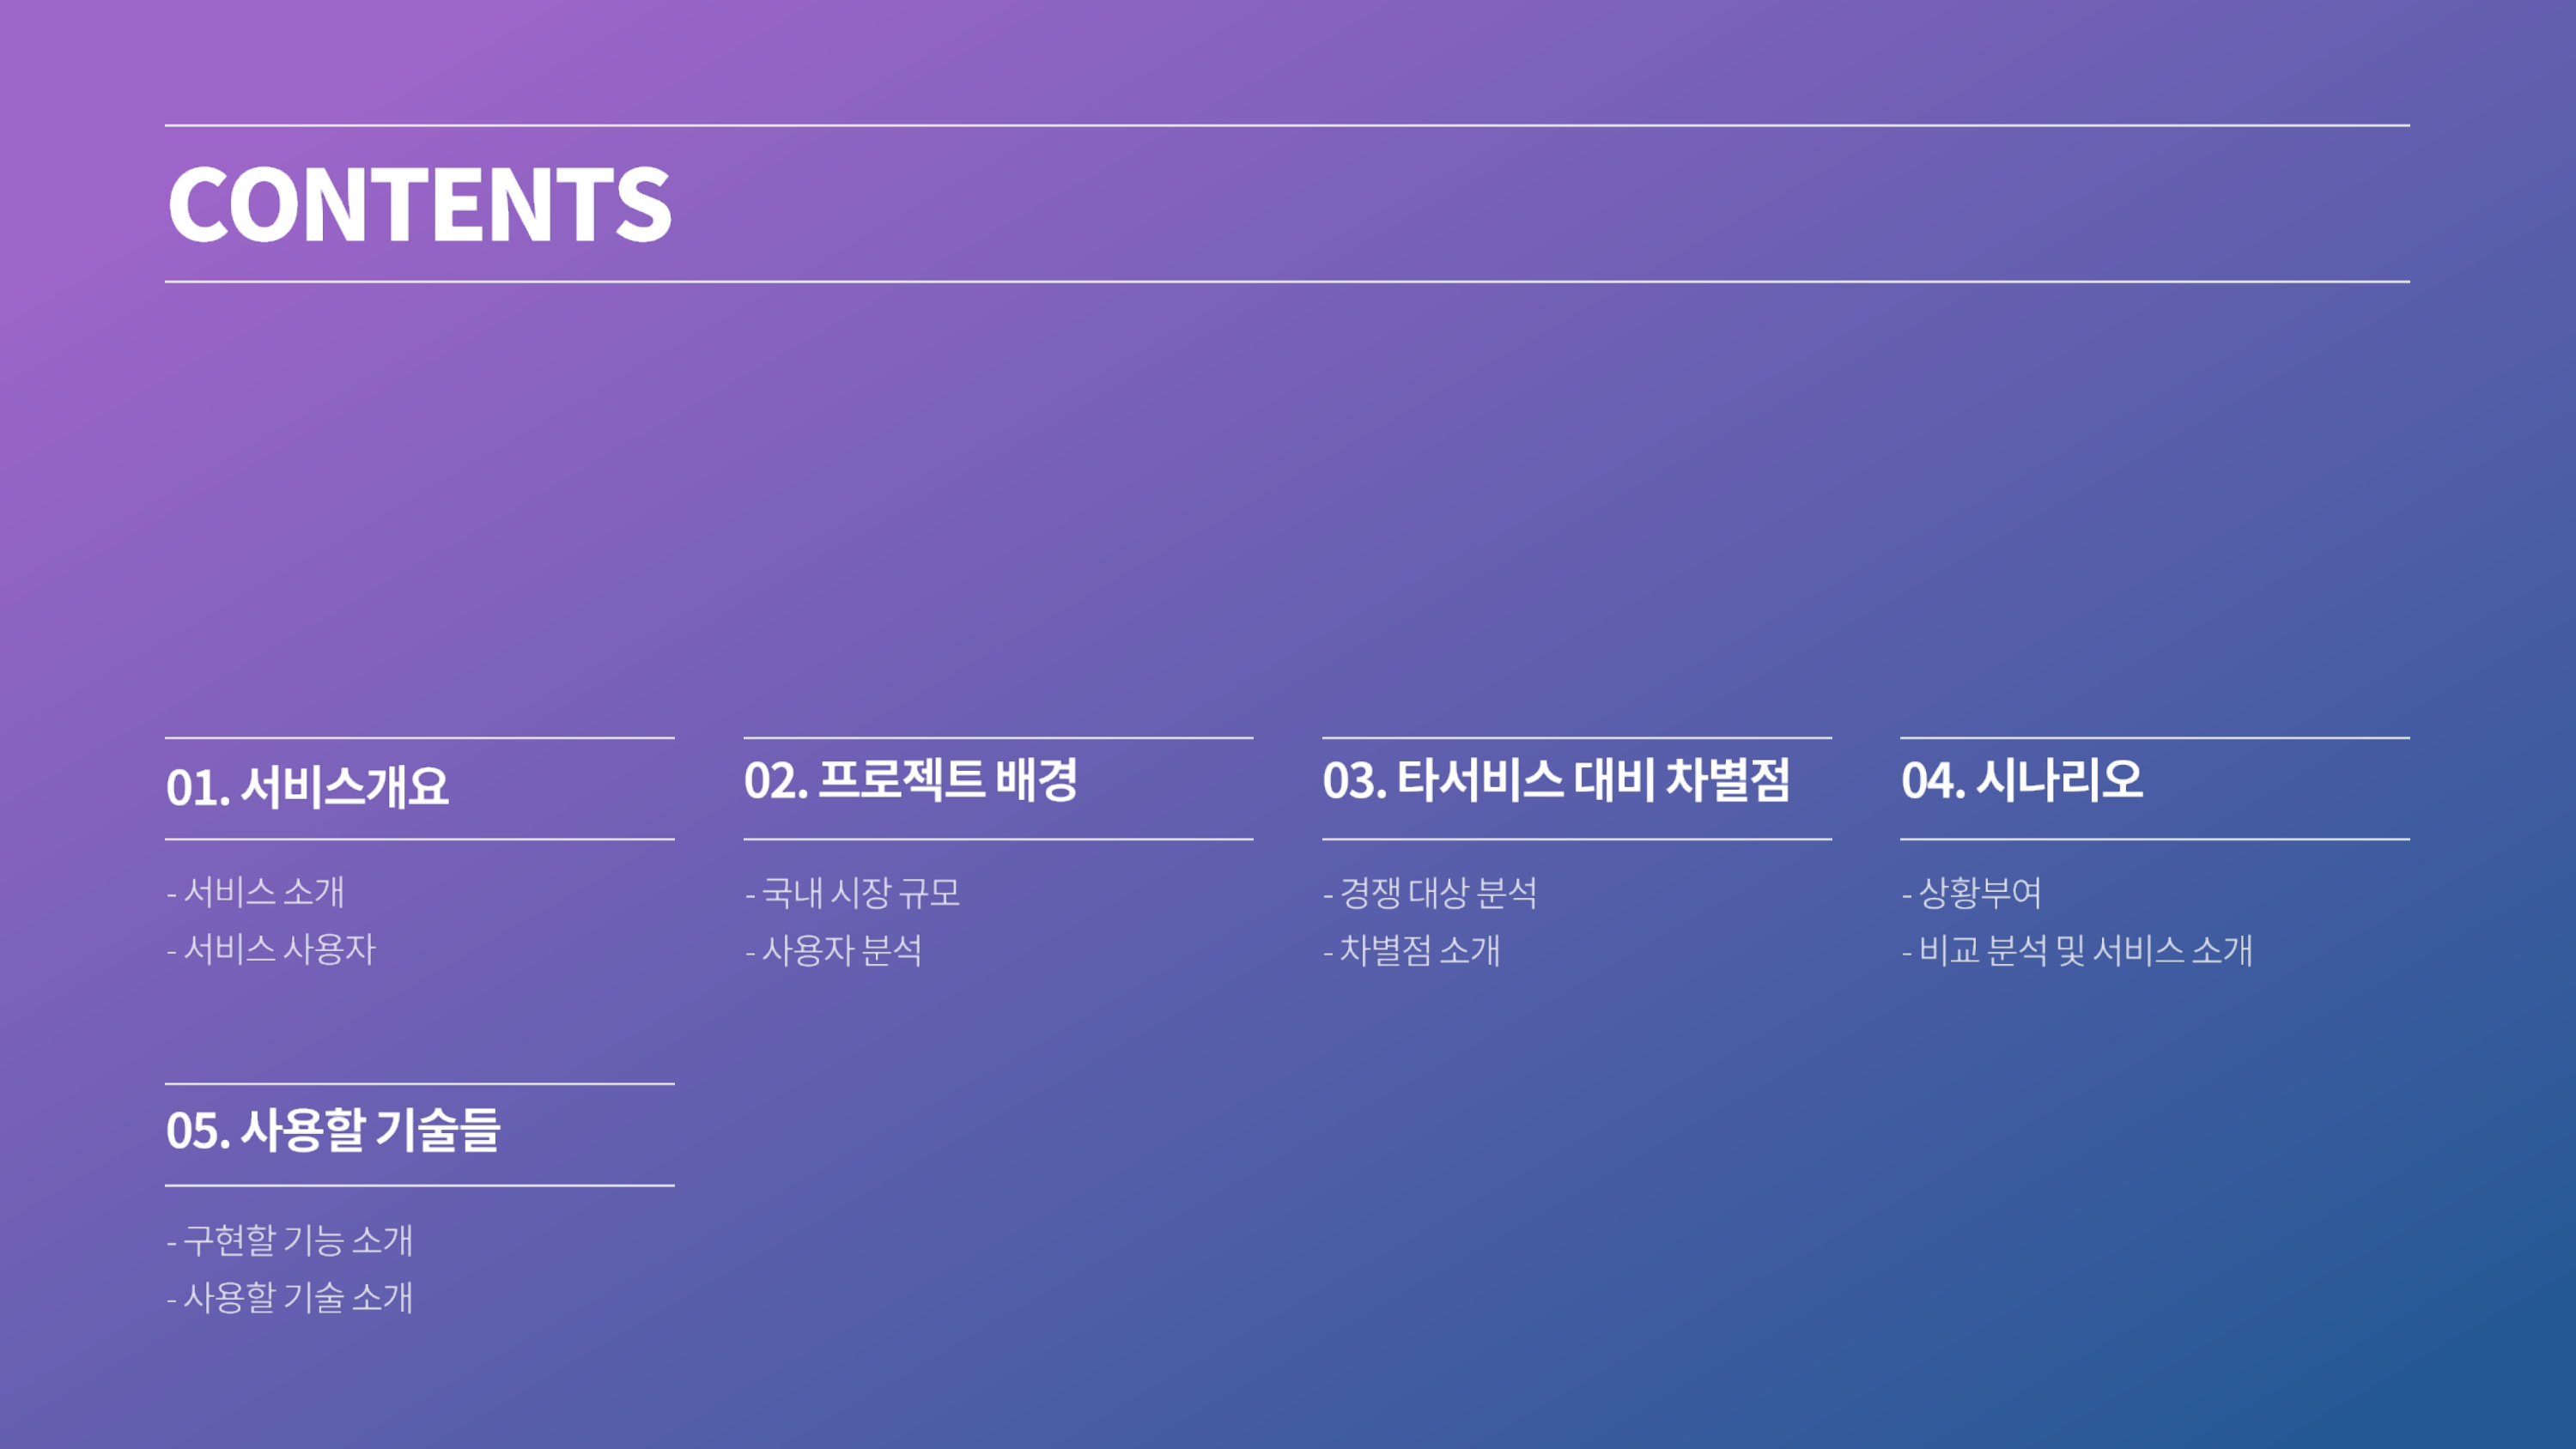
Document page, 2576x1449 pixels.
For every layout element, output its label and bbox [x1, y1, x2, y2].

picture [1317, 860, 1558, 995]
picture [1893, 736, 2168, 840]
text_box [165, 1181, 676, 1191]
text_box [744, 835, 1254, 845]
picture [737, 736, 1104, 840]
picture [1895, 860, 2273, 995]
text_box [1321, 733, 1832, 743]
text_box [165, 733, 676, 743]
text_box [744, 733, 1254, 743]
picture [150, 114, 720, 304]
text_box [165, 121, 2410, 130]
picture [158, 1086, 526, 1190]
picture [159, 743, 475, 847]
picture [738, 860, 979, 995]
picture [1315, 736, 1817, 840]
text_box [0, 0, 2576, 1449]
text_box [1900, 733, 2410, 743]
picture [161, 859, 394, 994]
text_box [165, 277, 2410, 287]
text_box [1900, 835, 2410, 845]
picture [161, 1207, 432, 1342]
text_box [165, 1080, 676, 1089]
text_box [1321, 835, 1832, 845]
text_box [165, 835, 676, 845]
